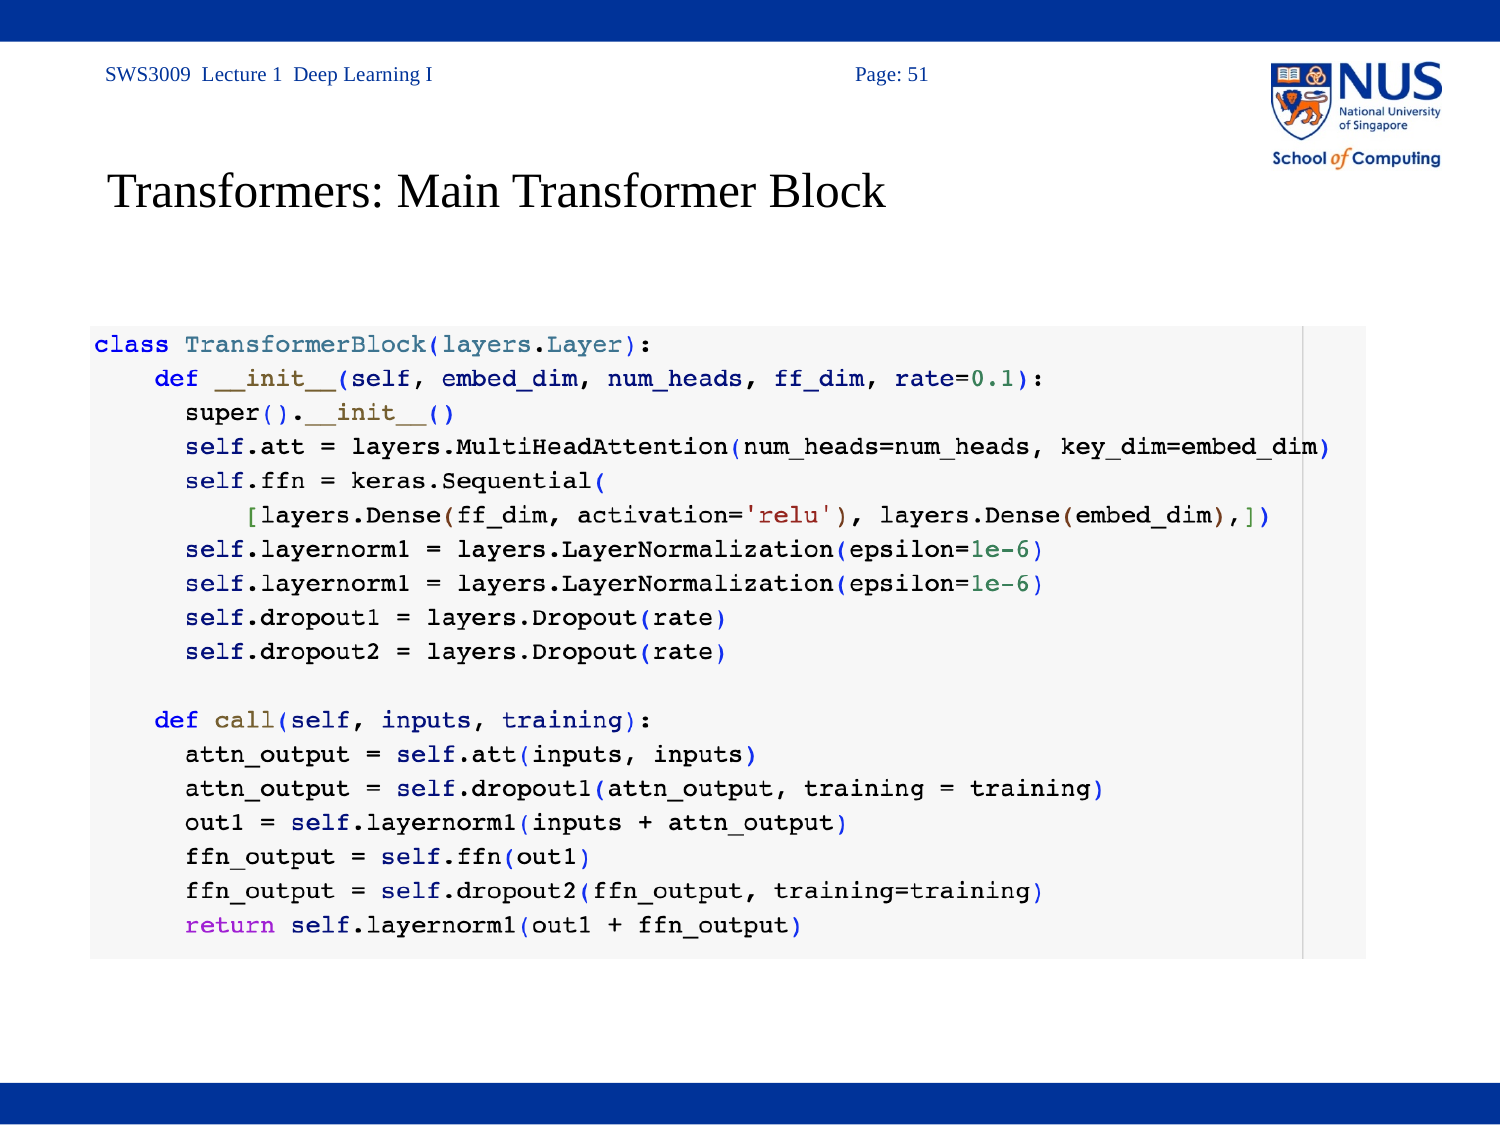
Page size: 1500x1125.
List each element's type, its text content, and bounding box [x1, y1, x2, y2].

picture [1271, 61, 1442, 171]
picture [89, 326, 1366, 959]
title Transformers: Main Transformer Block [90, 93, 1160, 282]
